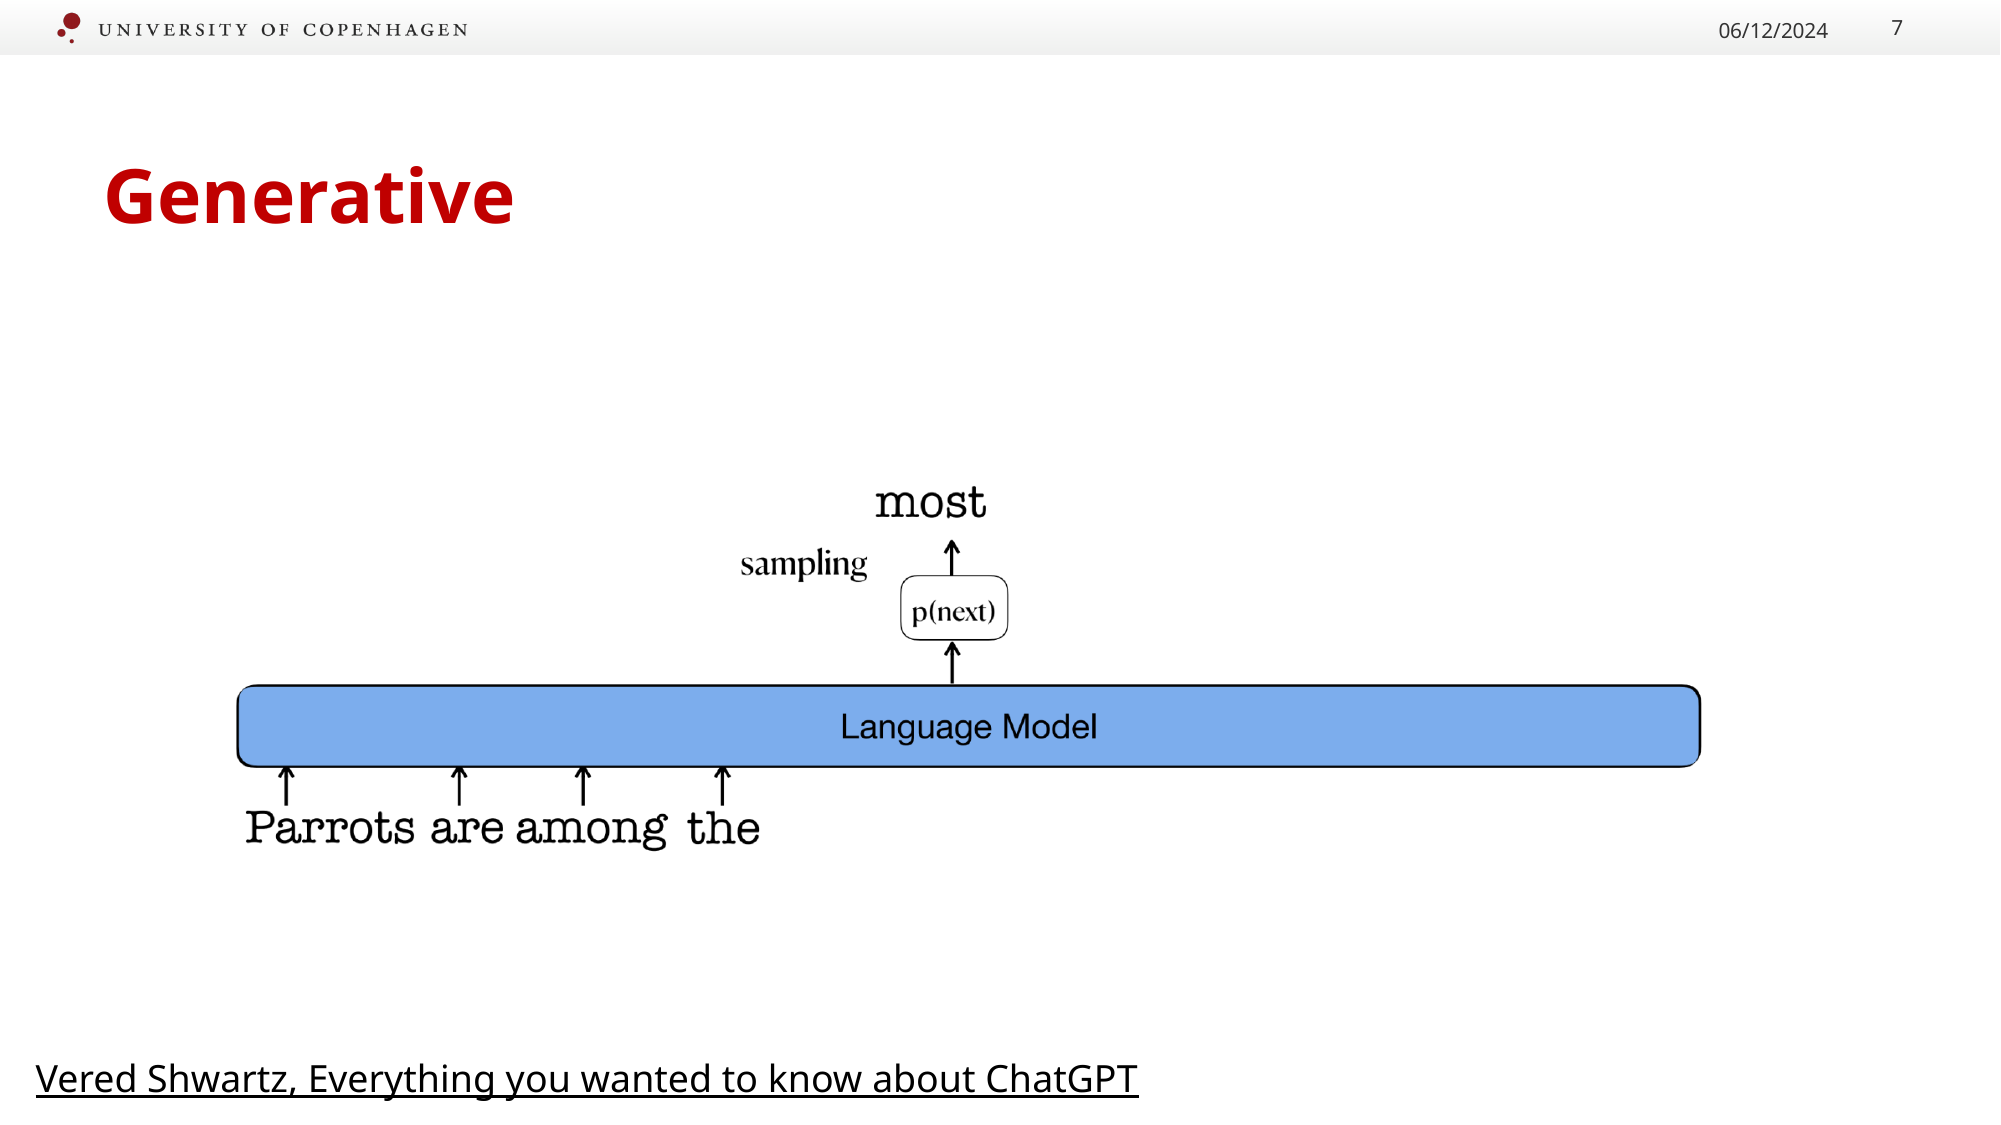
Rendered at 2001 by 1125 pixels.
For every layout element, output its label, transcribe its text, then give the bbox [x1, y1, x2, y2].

picture [92, 15, 475, 42]
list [96, 257, 1800, 1119]
slide_number 7 [1840, 14, 1904, 43]
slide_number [1694, 14, 1829, 43]
text_box Vered Shwartz, Everything you wanted to know about ChatGPT [35, 1054, 96, 1106]
text_box Generative [88, 140, 555, 246]
